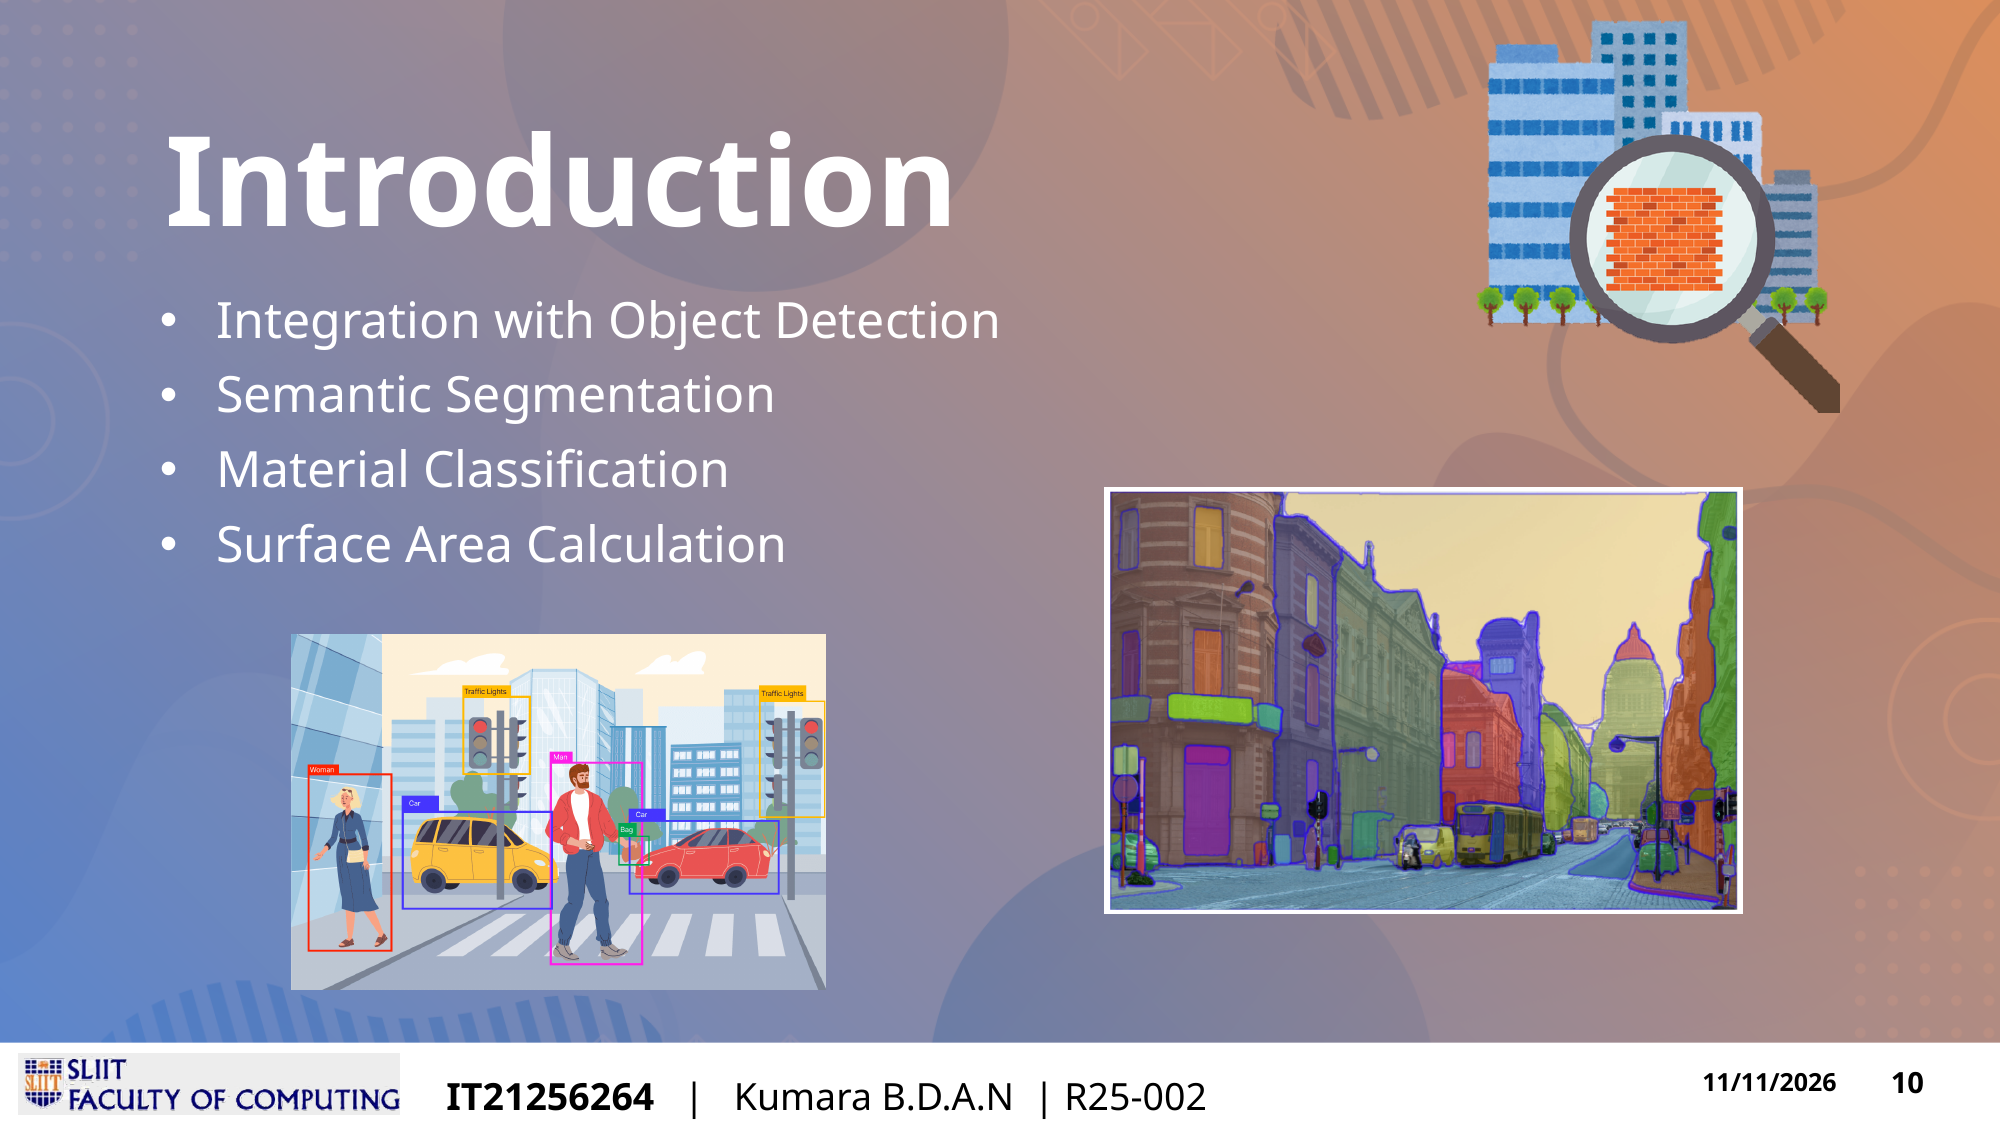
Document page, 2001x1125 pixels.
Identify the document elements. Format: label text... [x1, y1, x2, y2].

picture [1104, 486, 1744, 914]
picture [18, 1052, 400, 1115]
title Introduction [150, 37, 1474, 261]
picture [1474, 18, 1856, 426]
picture [291, 633, 826, 991]
list Integration with Object Detection Semantic Segmentation Material Classification Surface Area Calculation [144, 287, 1870, 913]
text_box IT21256264 | Kumara B.D.A.N | R25-002 [430, 1063, 1551, 1125]
